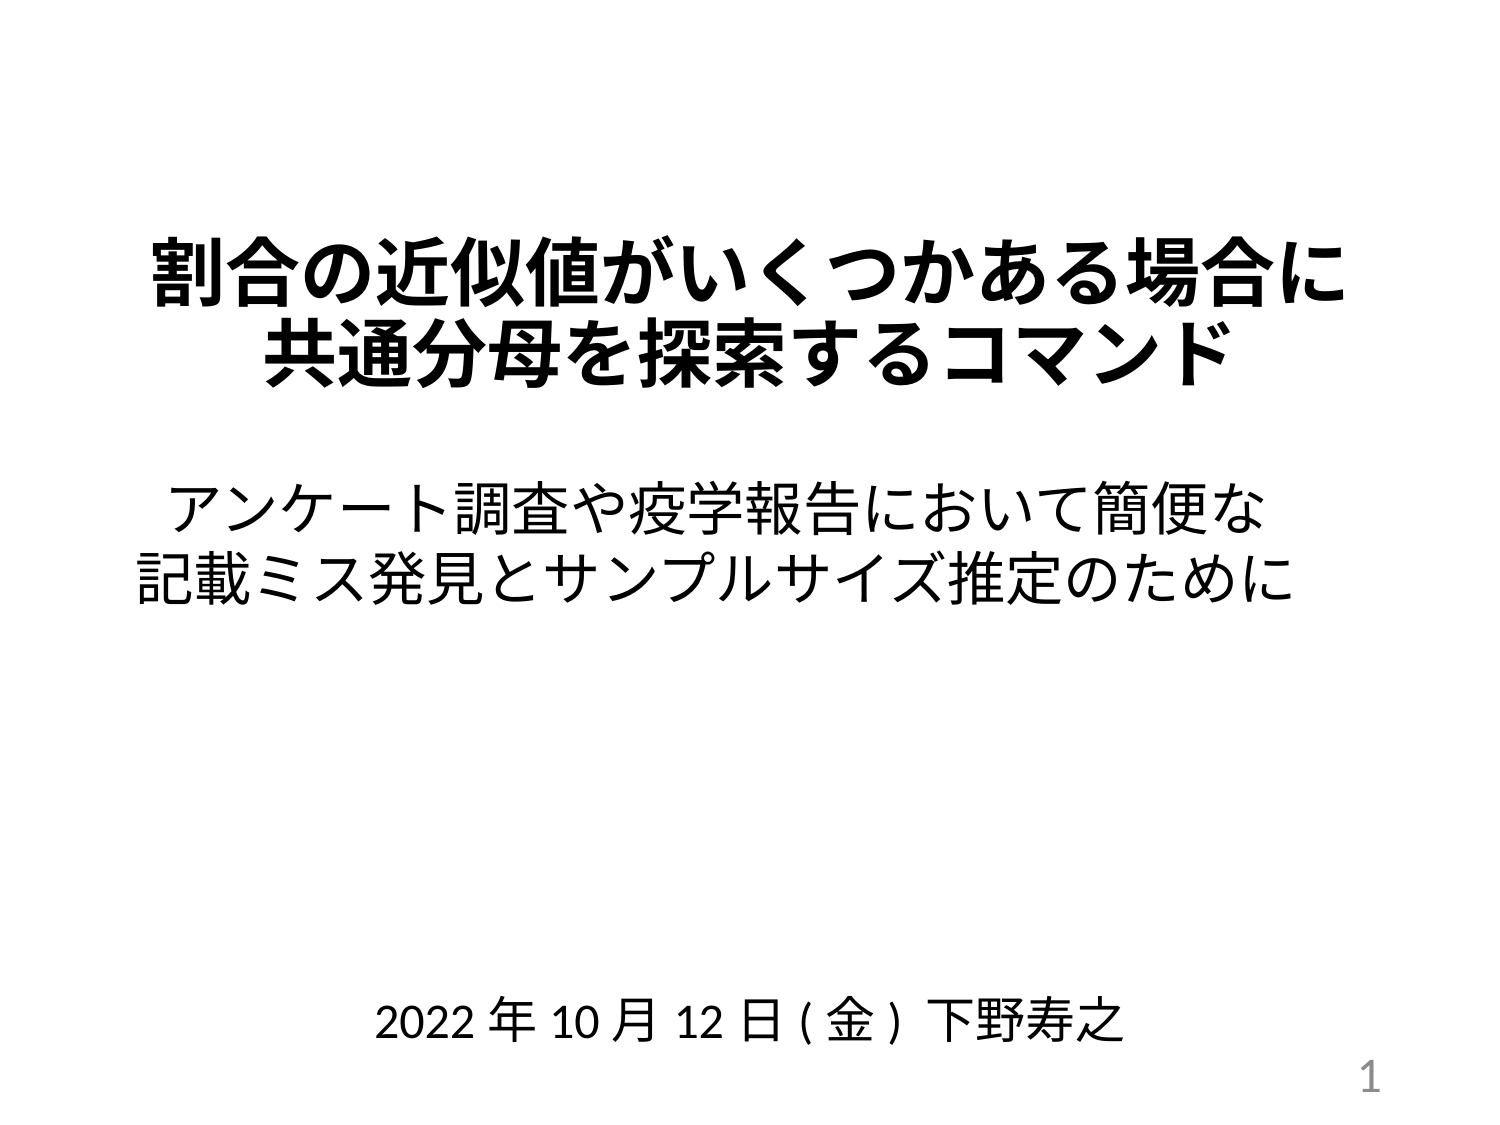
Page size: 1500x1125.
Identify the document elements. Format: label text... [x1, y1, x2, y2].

slide_number 1 [1059, 1042, 1397, 1103]
title 割合の近似値がいくつかある場合に 共通分母を探索するコマンド [112, 184, 1388, 576]
text_box アンケート調査や疫学報告において簡便な 記載ミス発見とサンプルサイズ推定のために [100, 464, 1331, 620]
subtitle 2022年10月12日(金) 下野寿之 [187, 987, 1313, 1066]
